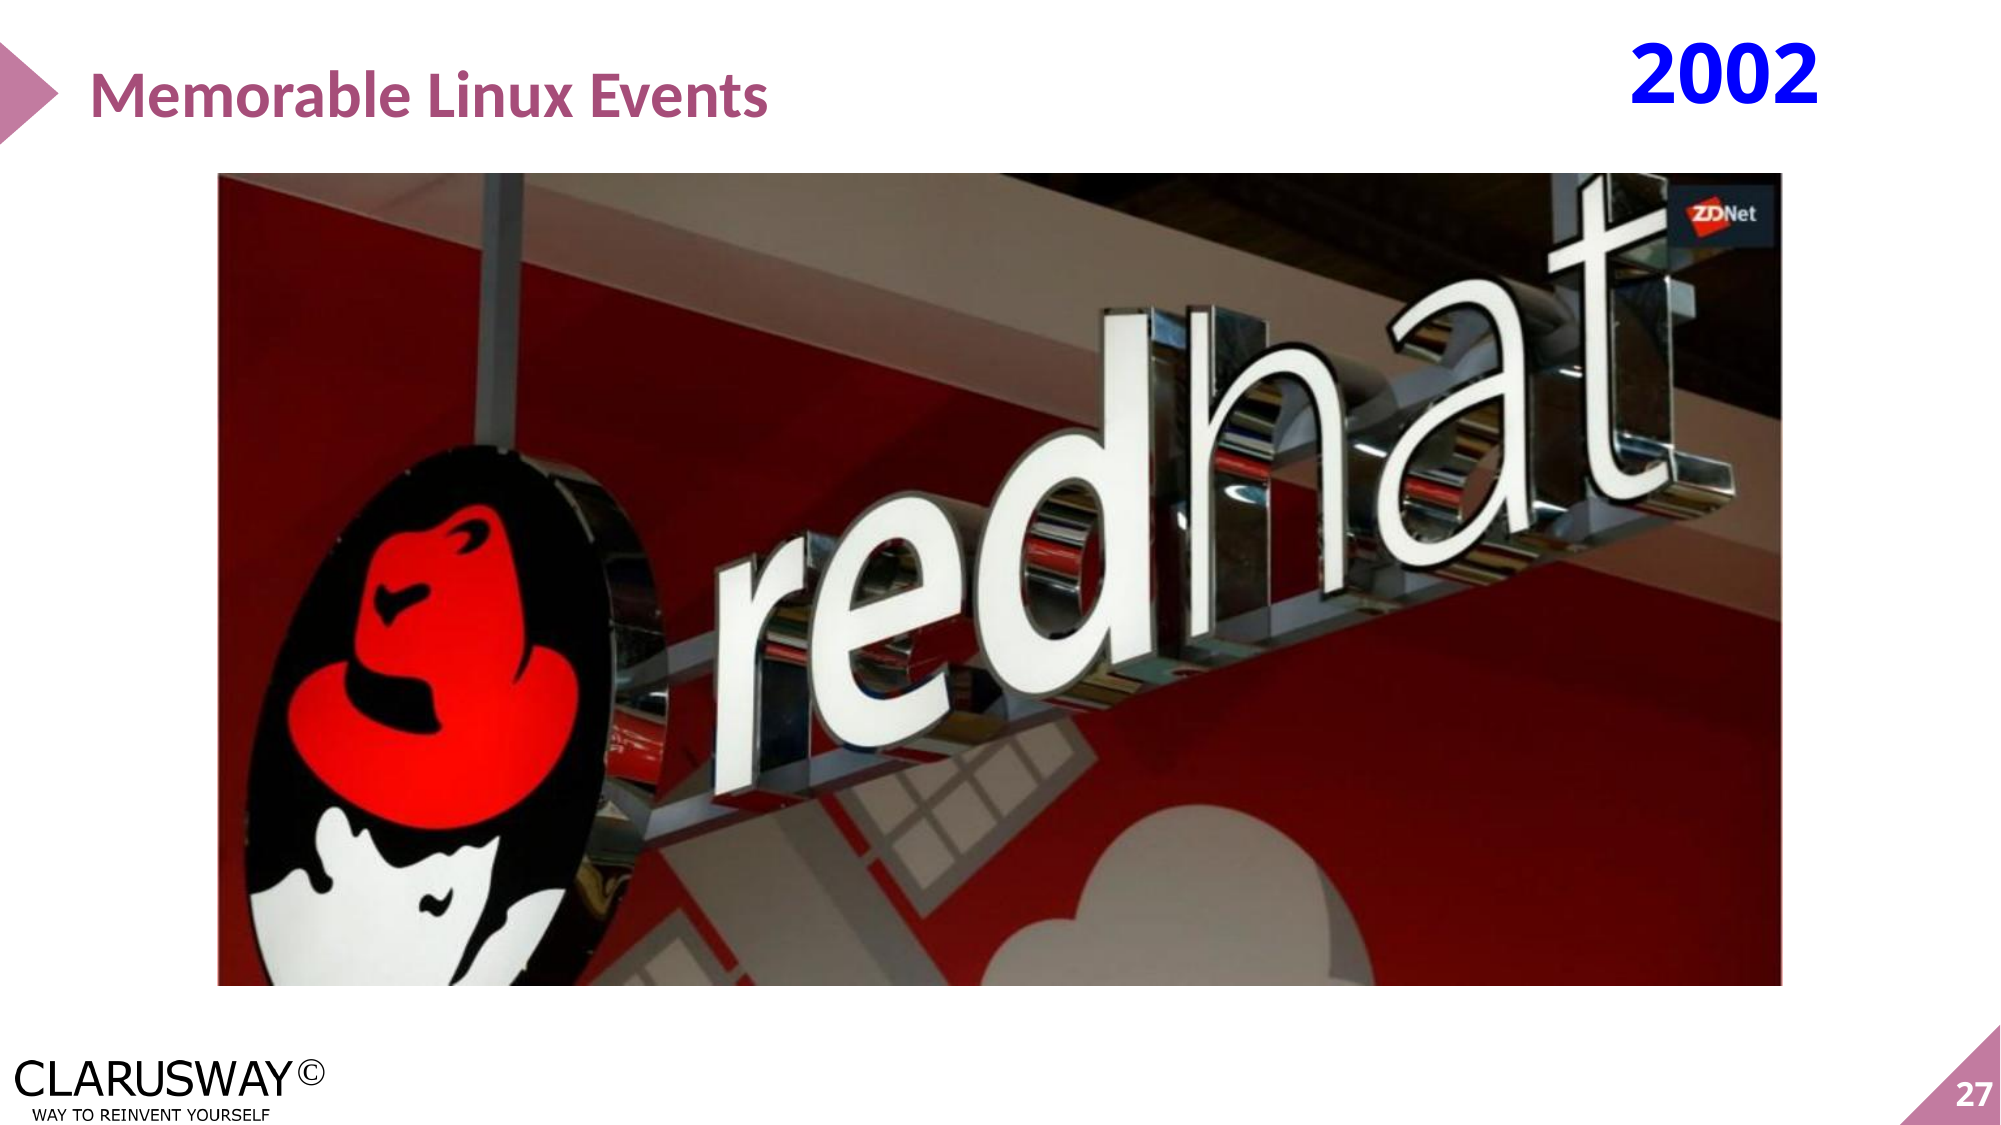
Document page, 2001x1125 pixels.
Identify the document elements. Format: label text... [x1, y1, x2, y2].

slide_number 27 [1948, 1079, 1994, 1119]
picture [217, 173, 1783, 986]
text_box Memorable Linux Events [69, 31, 1128, 145]
picture [15, 1060, 293, 1121]
text_box 2002 [1455, 0, 1994, 145]
